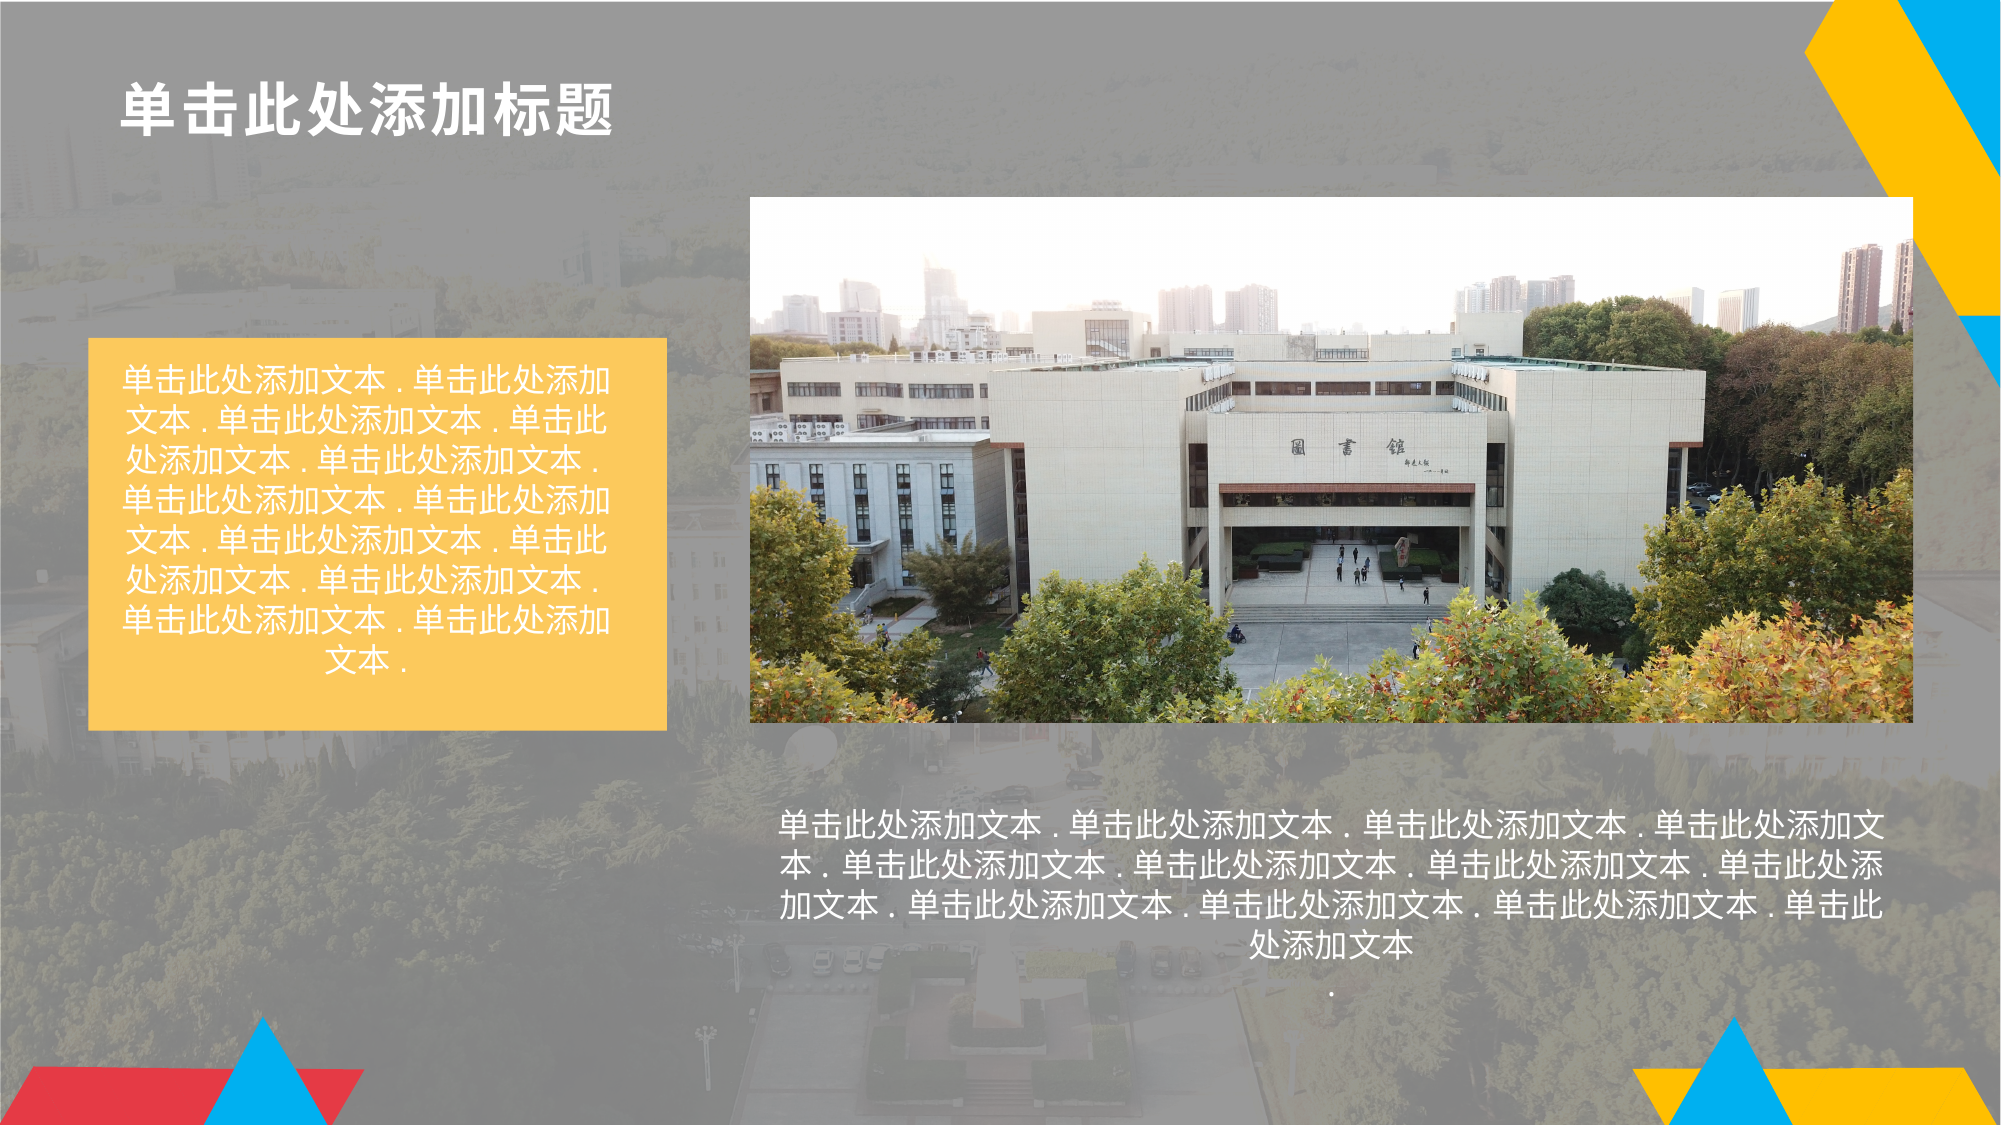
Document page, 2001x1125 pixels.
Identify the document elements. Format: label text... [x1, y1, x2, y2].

text_box [87, 337, 668, 732]
text_box 单击此处添加文本.单击此处添加文本.单击此处添加文本.单击此处添加文本.单击此处添加文本.单击此处添加文本.单击此处添加文本.单击此处添加文本.单击此处添加文本.单击此处添加文本.单击此处添加文本.单击此处添加文本 . [750, 796, 1914, 1125]
title 单击此处添加标题 [102, 66, 1898, 209]
picture [749, 197, 1914, 723]
text_box 单击此处添加文本.单击此处添加文本.单击此处添加文本.单击此处添加文本.单击此处添加文本.单击此处添加文本.单击此处添加文本.单击此处添加文本.单击此处添加文本.单击此处添加文本.单击此处添加文本.单击此处添加文本. [102, 352, 631, 727]
